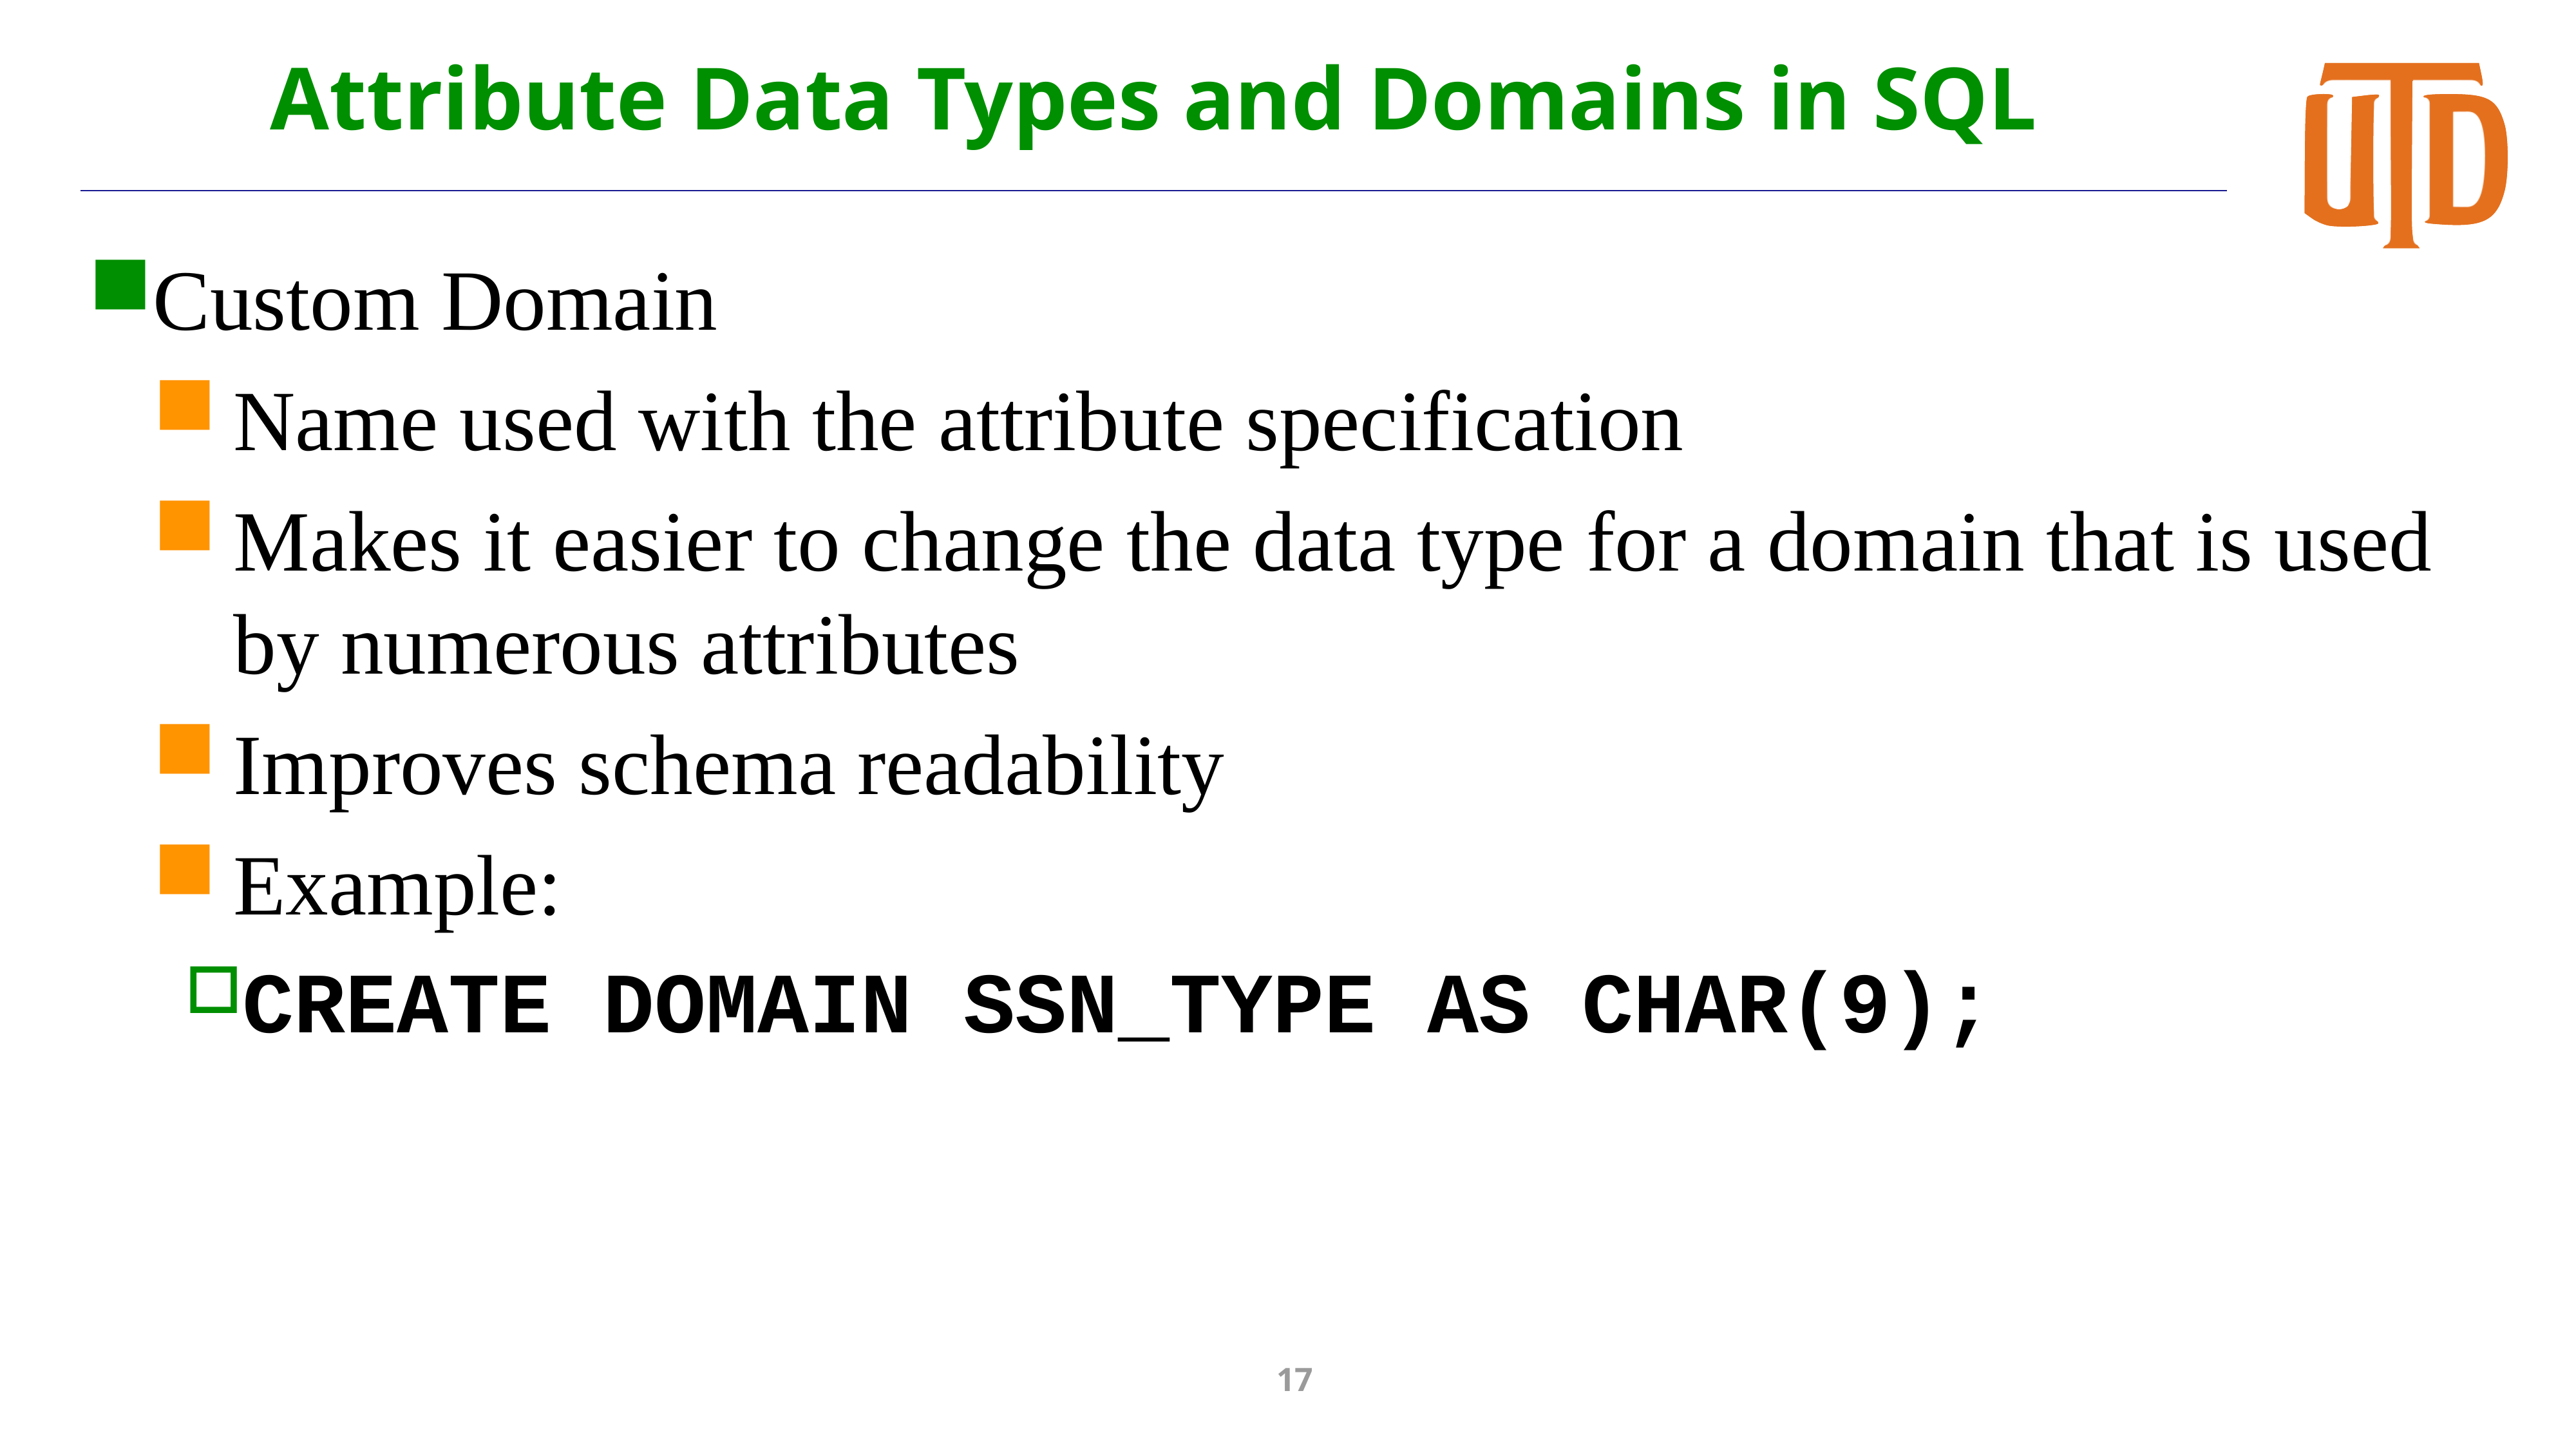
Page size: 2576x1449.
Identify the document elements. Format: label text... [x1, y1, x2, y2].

title Attribute Data Types and Domains in SQL [80, 0, 2228, 191]
picture [2304, 62, 2508, 249]
list Custom Domain Name used with the attribute specification Makes it easier to change the data type for a domain that is used by numerous attributes Improves schema readability Example: CREATE DOMAIN SSN_TYPE AS CHAR(9); [80, 235, 2496, 1304]
slide_number 17 [1267, 1350, 1322, 1406]
